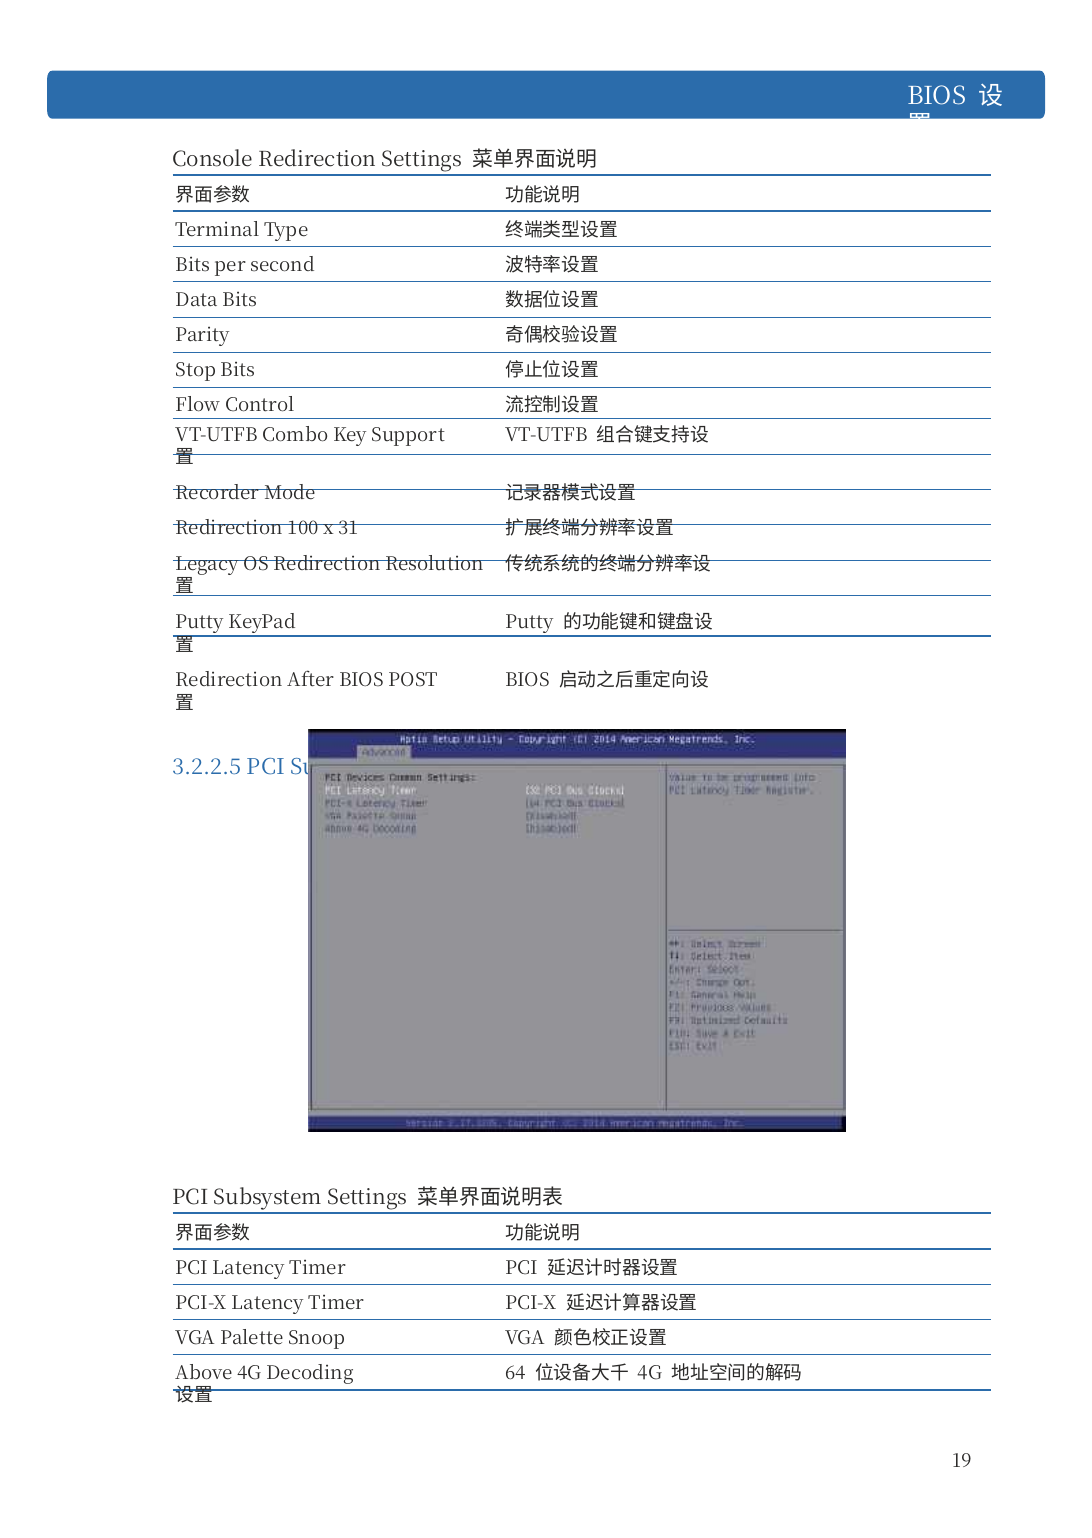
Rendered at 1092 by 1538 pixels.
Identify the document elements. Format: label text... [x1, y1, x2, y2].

text_box BIOS 设置 [905, 77, 1028, 139]
text_box Console Redirection Settings 菜单界面说明 界面参数 功能说明 Terminal Type 终端类型设置 Bits per second 波特率设置 Data Bits 数据位设置 Parity 奇偶校验设置 Stop Bits 停止位设置 Flow Control 流控制设置 VT-UTFB Combo Key Support VT-UTFB 组合键支持设置 Recorder Mode 记录器模式设置 Redirection 100 x 31 扩展终端分辨率设置 Legacy OS Redirection Resolution 传统系统的终端分辨率设置 Putty KeyPad Putty 的功能键和键盘设置 Redirection After BIOS POST BIOS 启动之后重定向设置 3.2.2.5 PCI Subsystem Settings [170, 129, 728, 779]
text_box PCI Subsystem Settings 菜单界面说明表 界面参数 功能说明 PCI Latency Timer PCI 延迟计时器设置 PCI-X Latency Timer PCI-X 延迟计算器设置 VGA Palette Snoop VGA 颜色校正设置 Above 4G Decoding 64 位设备大千 4G 地址空间的解码设置 [170, 1167, 819, 1406]
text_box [308, 729, 846, 1132]
text_box 19 [950, 1446, 973, 1471]
